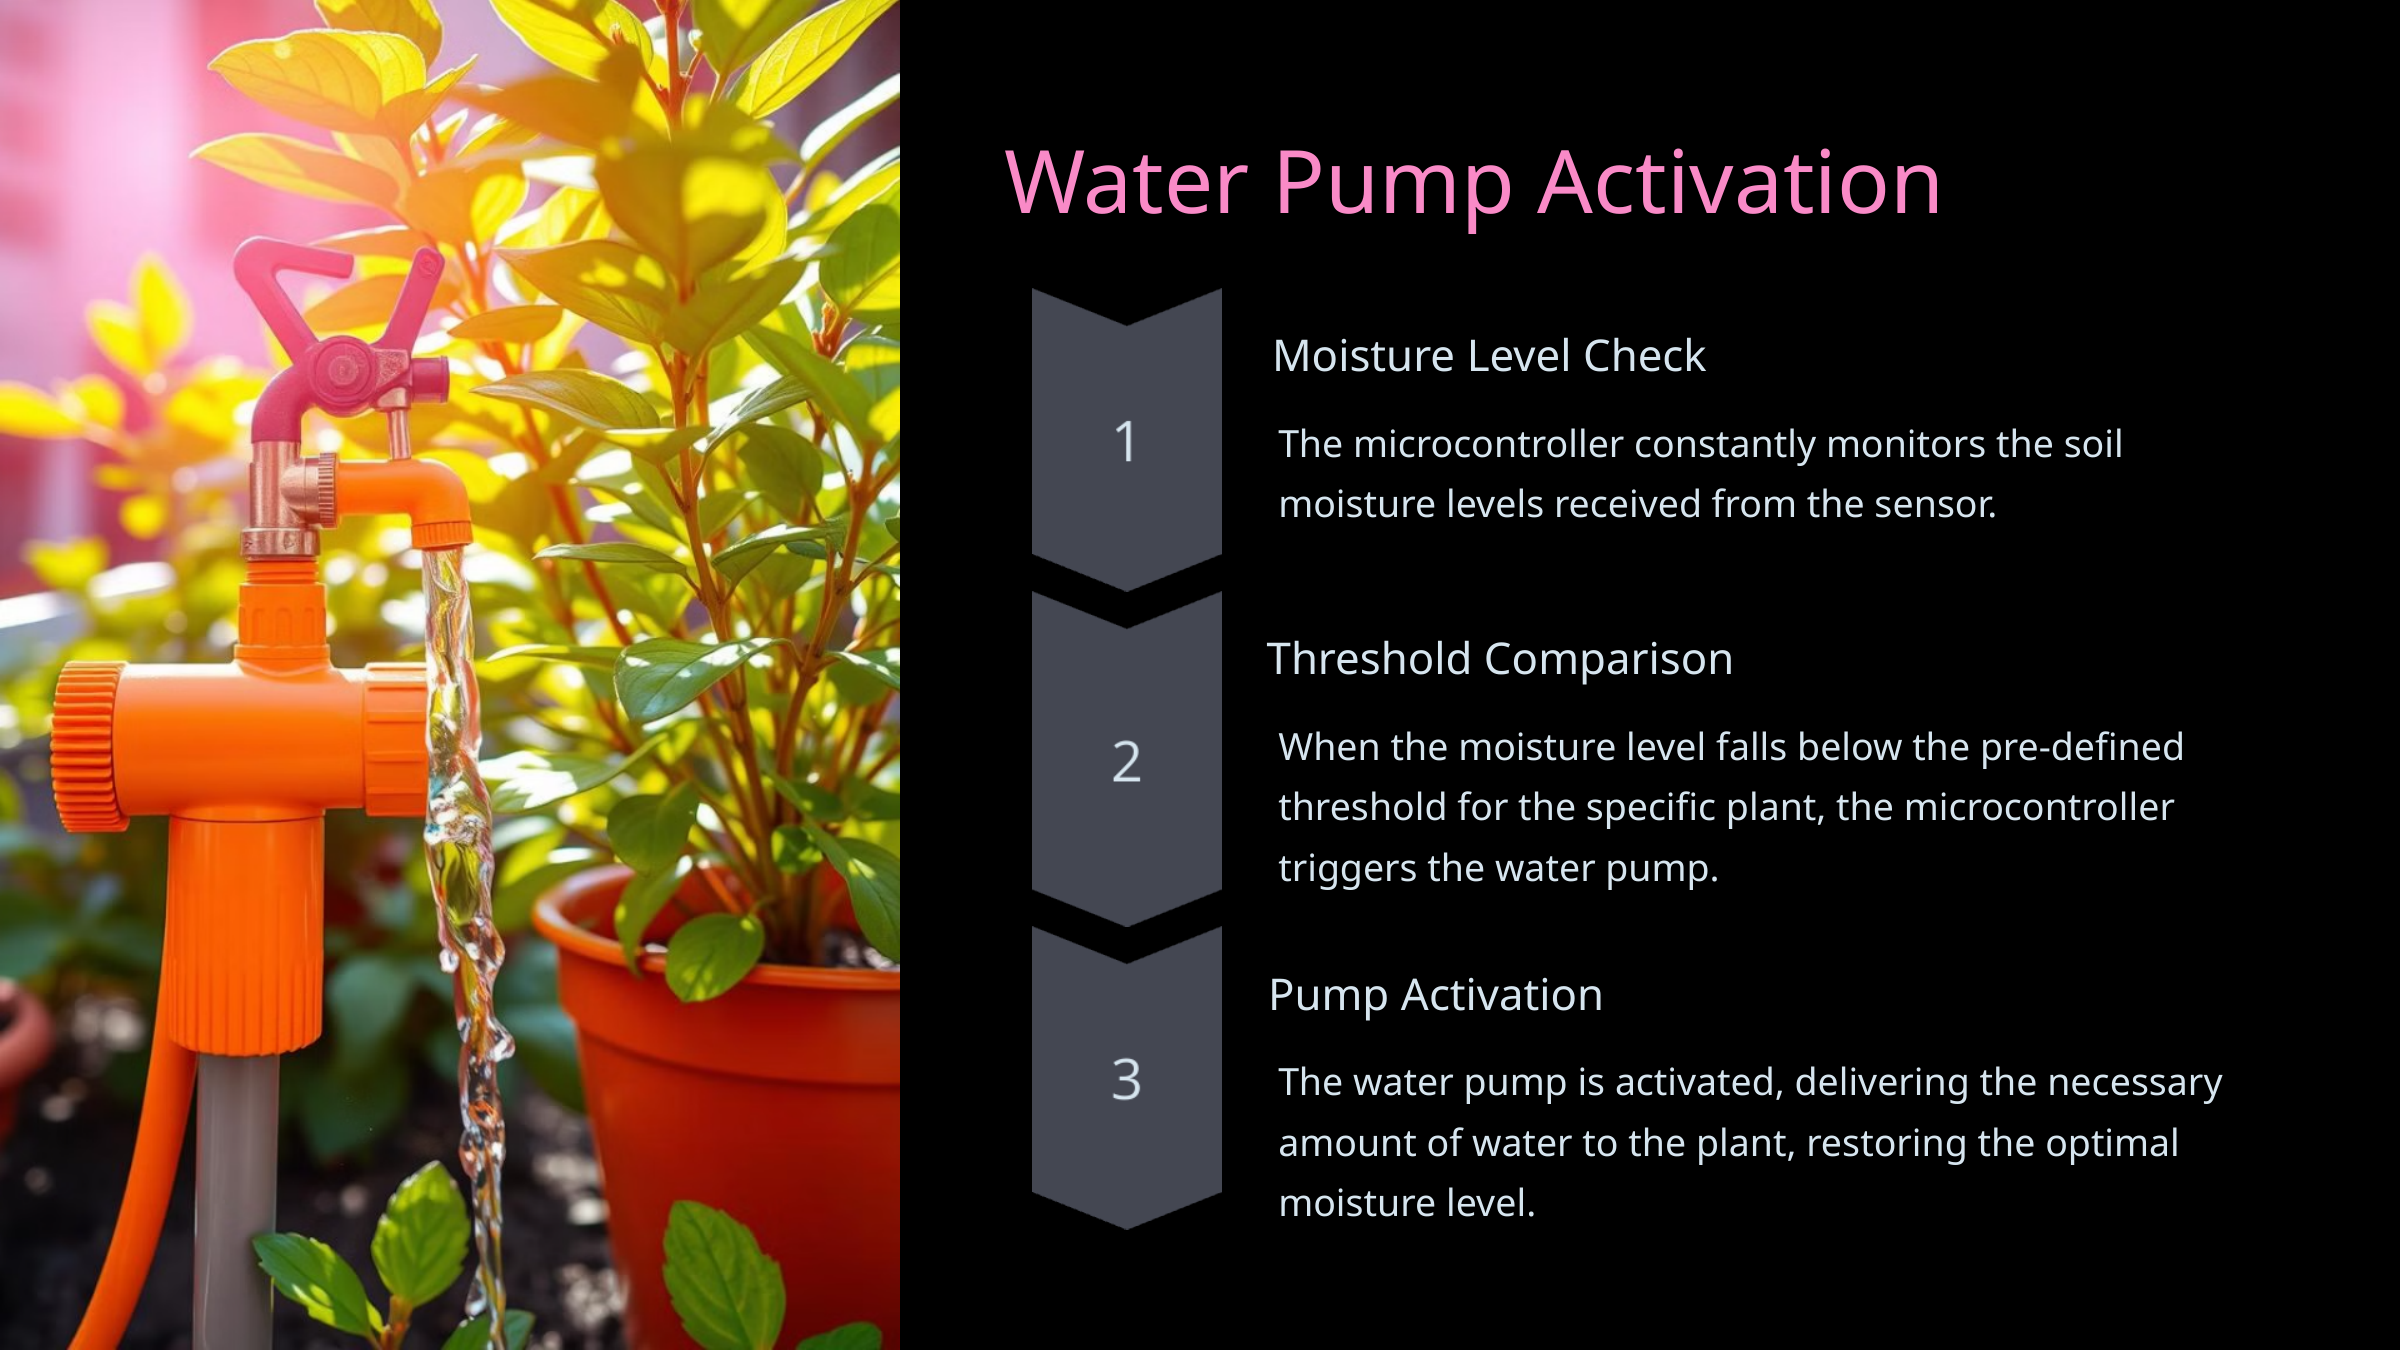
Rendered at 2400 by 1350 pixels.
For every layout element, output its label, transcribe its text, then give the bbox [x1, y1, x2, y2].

picture [1032, 288, 1222, 1230]
text_box The microcontroller constantly monitors the soil moisture levels received from the sensor. [1278, 404, 2268, 526]
text_box Water Pump Activation [1004, 120, 1945, 231]
text_box When the moisture level falls below the pre-defined threshold for the specific plant, the microcontroller triggers the water pump. [1278, 707, 2268, 889]
text_box Moisture Level Check [1272, 326, 1708, 381]
text_box Pump Activation [1268, 964, 1605, 1019]
picture [0, 0, 901, 1350]
text_box Threshold Comparison [1266, 629, 1735, 684]
text_box The water pump is activated, delivering the necessary amount of water to the plant, restoring the optimal moisture level. [1278, 1042, 2268, 1225]
